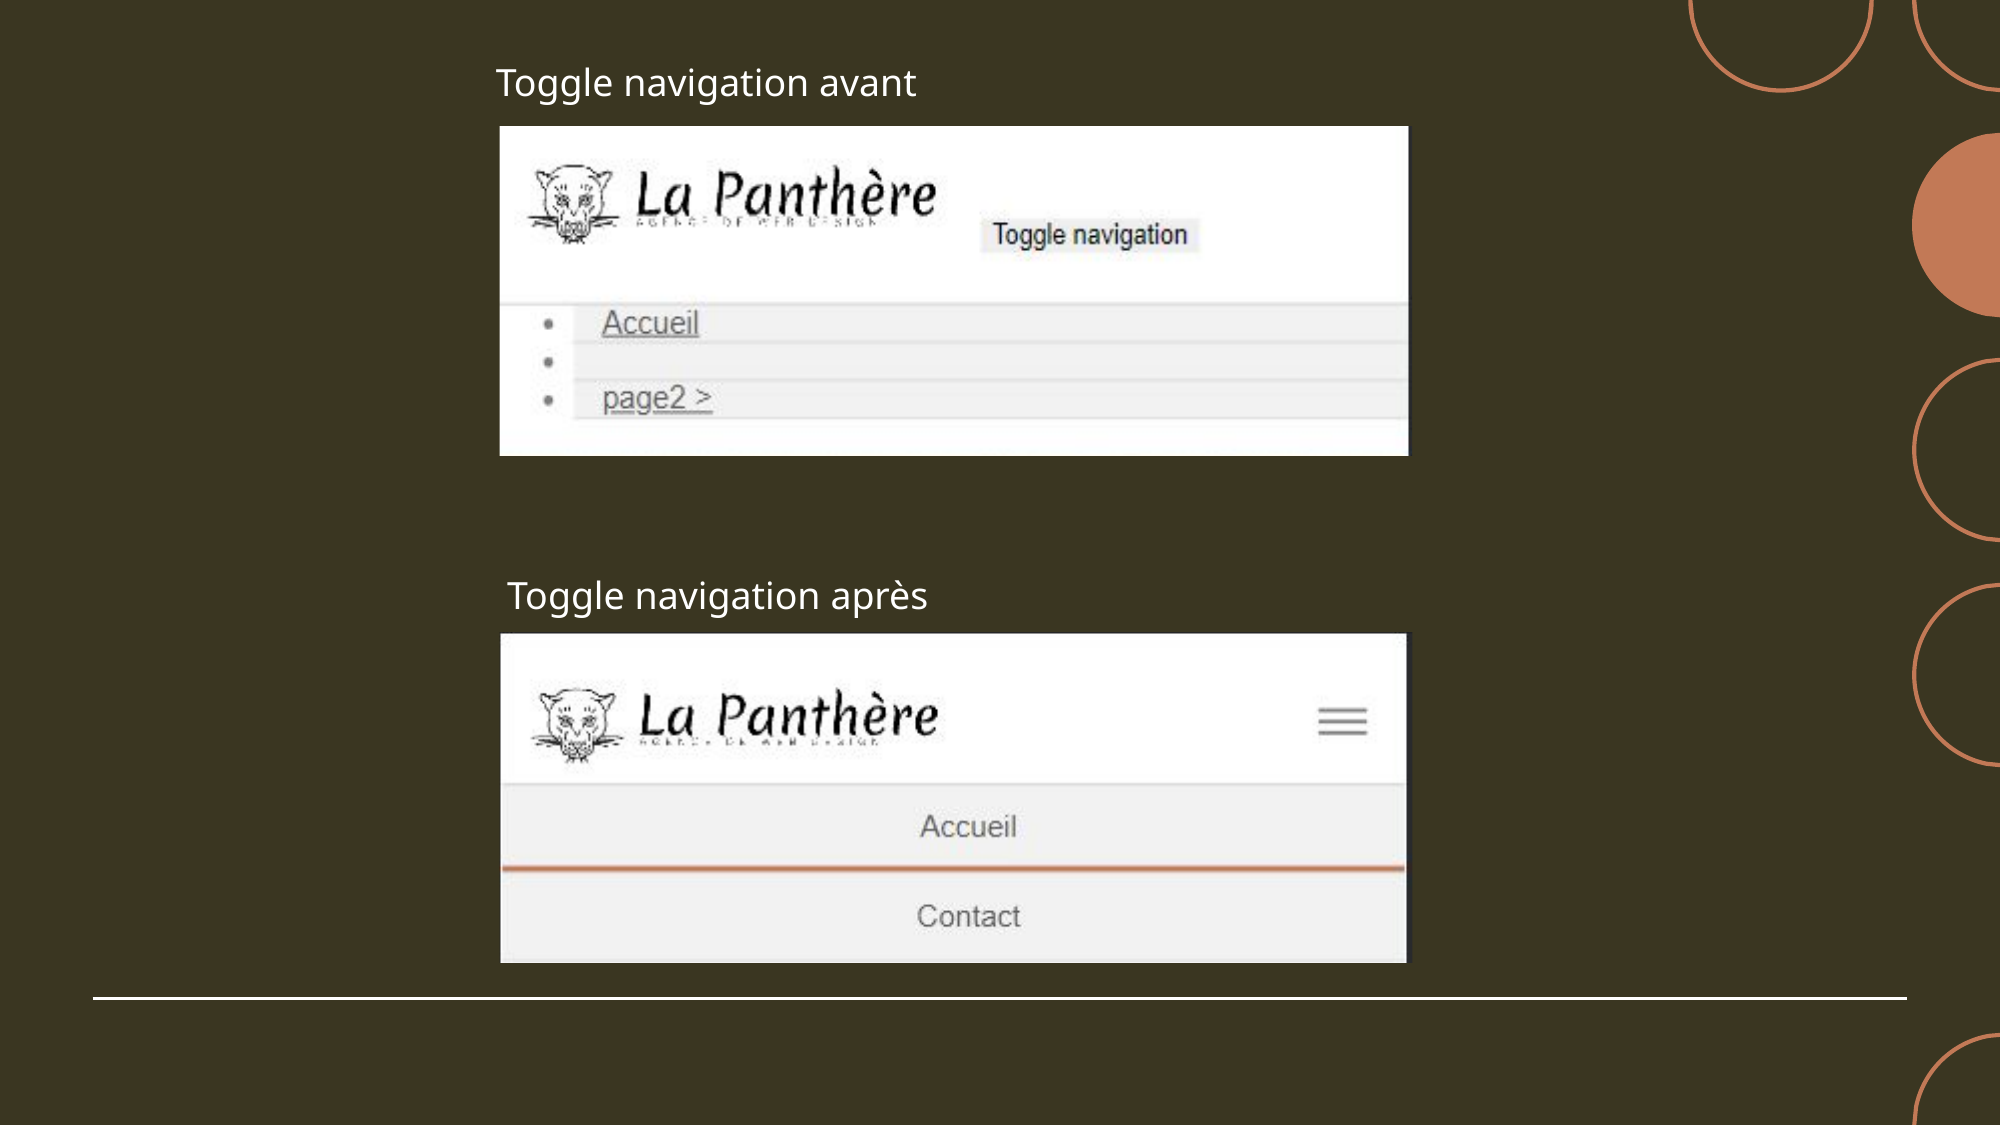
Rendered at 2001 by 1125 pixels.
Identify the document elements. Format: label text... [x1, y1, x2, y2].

text_box [0, 0, 1688, 1125]
text_box Toggle navigation après [492, 564, 1000, 625]
picture [499, 125, 1413, 456]
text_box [1688, 0, 2000, 1125]
picture [499, 632, 1413, 963]
text_box Toggle navigation avant [481, 51, 962, 111]
